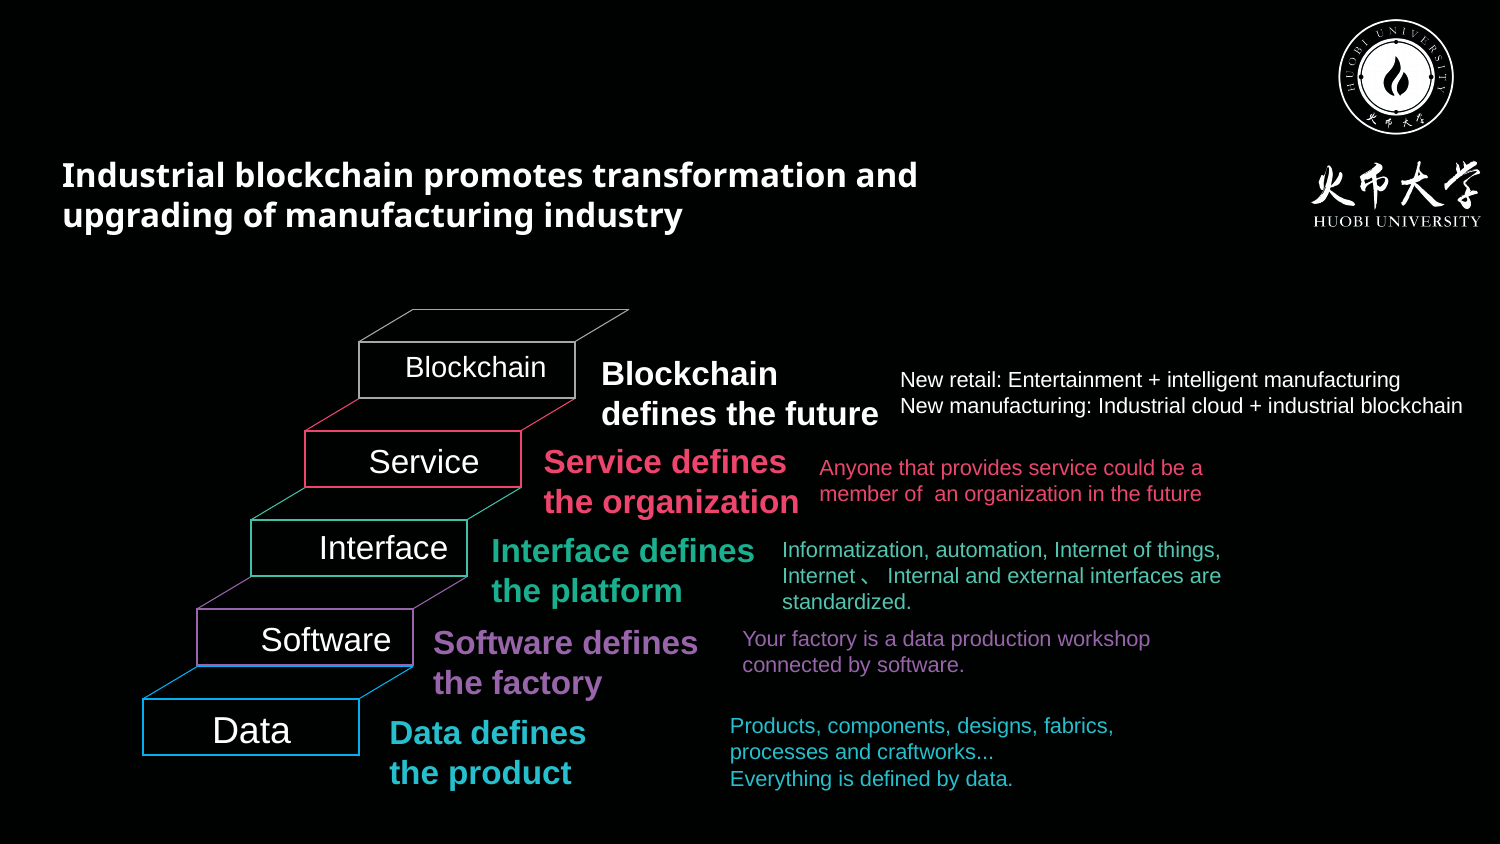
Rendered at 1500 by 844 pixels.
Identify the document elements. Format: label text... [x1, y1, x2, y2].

text_box Industrial blockchain promotes transformation and upgrading of manufacturing industry [57, 154, 1351, 234]
text_box Software defines the factory [418, 613, 728, 709]
text_box Your factory is a data production workshop connected by software. [727, 617, 1199, 685]
text_box New retail: Entertainment + intelligent manufacturing New manufacturing: Industrial cloud + industrial blockchain [885, 358, 1491, 426]
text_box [197, 576, 468, 666]
text_box Interface defines the platform [476, 522, 767, 617]
text_box Data defines the product [374, 703, 614, 799]
text_box Anyone that provides service could be a member of an organization in the future [804, 446, 1277, 514]
text_box Informatization, automation, Internet of things, Internet、Internal and external interfaces are standardized. [767, 528, 1328, 622]
text_box Products, components, designs, fabrics, processes and craftworks... Everything is defined by data. [715, 704, 1187, 798]
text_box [251, 487, 522, 577]
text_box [359, 309, 629, 399]
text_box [305, 398, 576, 488]
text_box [143, 666, 414, 756]
picture [1311, 19, 1481, 227]
text_box Blockchain defines the future [586, 344, 906, 440]
text_box Service defines the organization [528, 432, 824, 528]
